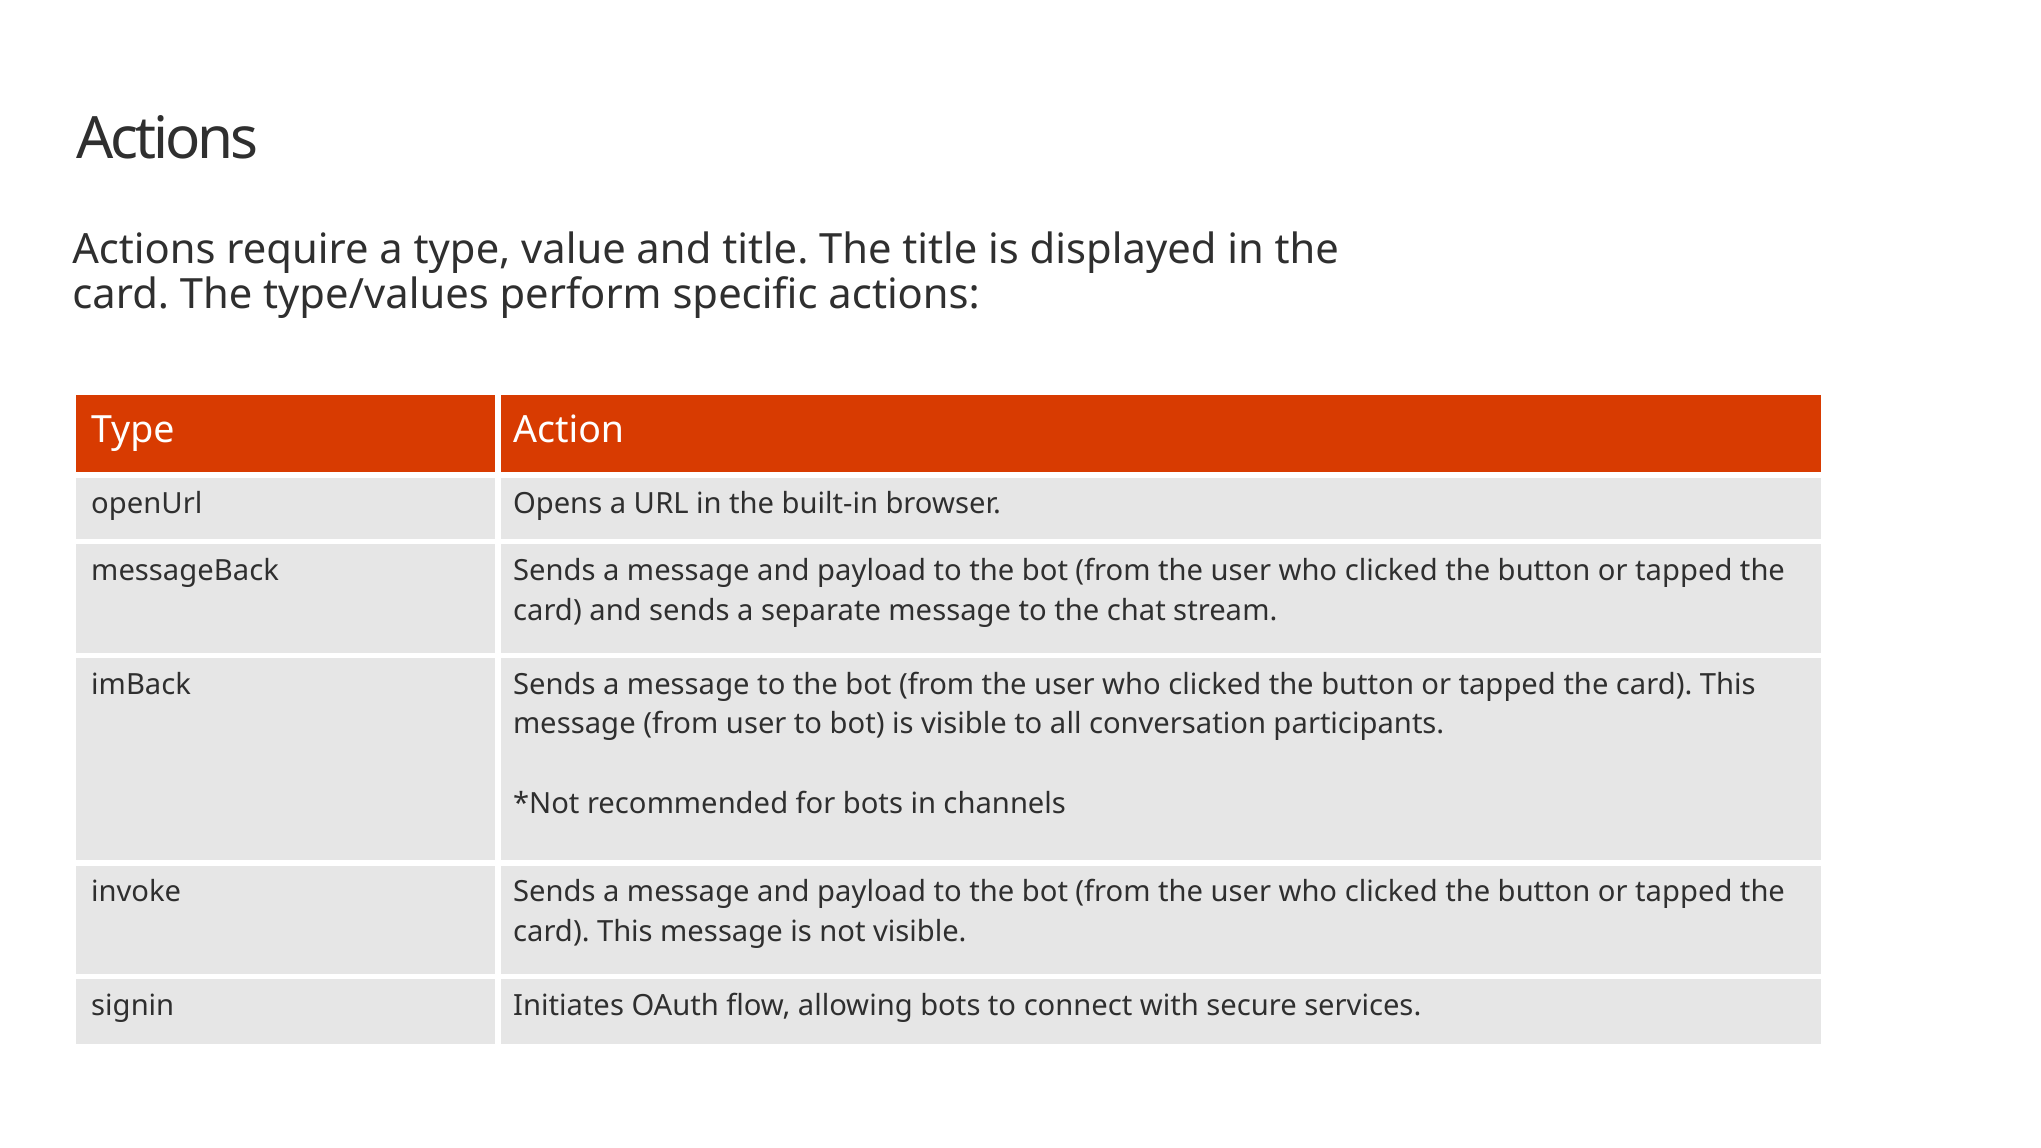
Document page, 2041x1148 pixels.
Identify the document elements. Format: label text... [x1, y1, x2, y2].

table_cell Sends a message and payload to the bot (from the user who clicked the button or tapped the card) and sends a separate message to the chat stream. [501, 544, 1821, 653]
table_cell messageBack [76, 544, 495, 653]
table_cell openUrl [76, 478, 495, 539]
title Actions [76, 103, 1969, 172]
table_cell signin [76, 979, 495, 1044]
table_header Type [76, 395, 495, 472]
table_cell Sends a message and payload to the bot (from the user who clicked the button or tapped the card). This message is not visible. [501, 866, 1821, 974]
table_header Action [501, 395, 1821, 472]
table_cell imBack [76, 658, 495, 860]
table_cell Sends a message to the bot (from the user who clicked the button or tapped the card). This message (from user to bot) is visible to all conversation participants. *Not recommended for bots in channels [501, 658, 1821, 860]
table_cell Initiates OAuth flow, allowing bots to connect with secure services. [501, 979, 1821, 1044]
table_cell Opens a URL in the built-in browser. [501, 478, 1821, 539]
table_cell invoke [76, 866, 495, 974]
text_box Actions require a type, value and title. The title is displayed in the card. The type/values perform specific actions: [48, 212, 1423, 333]
